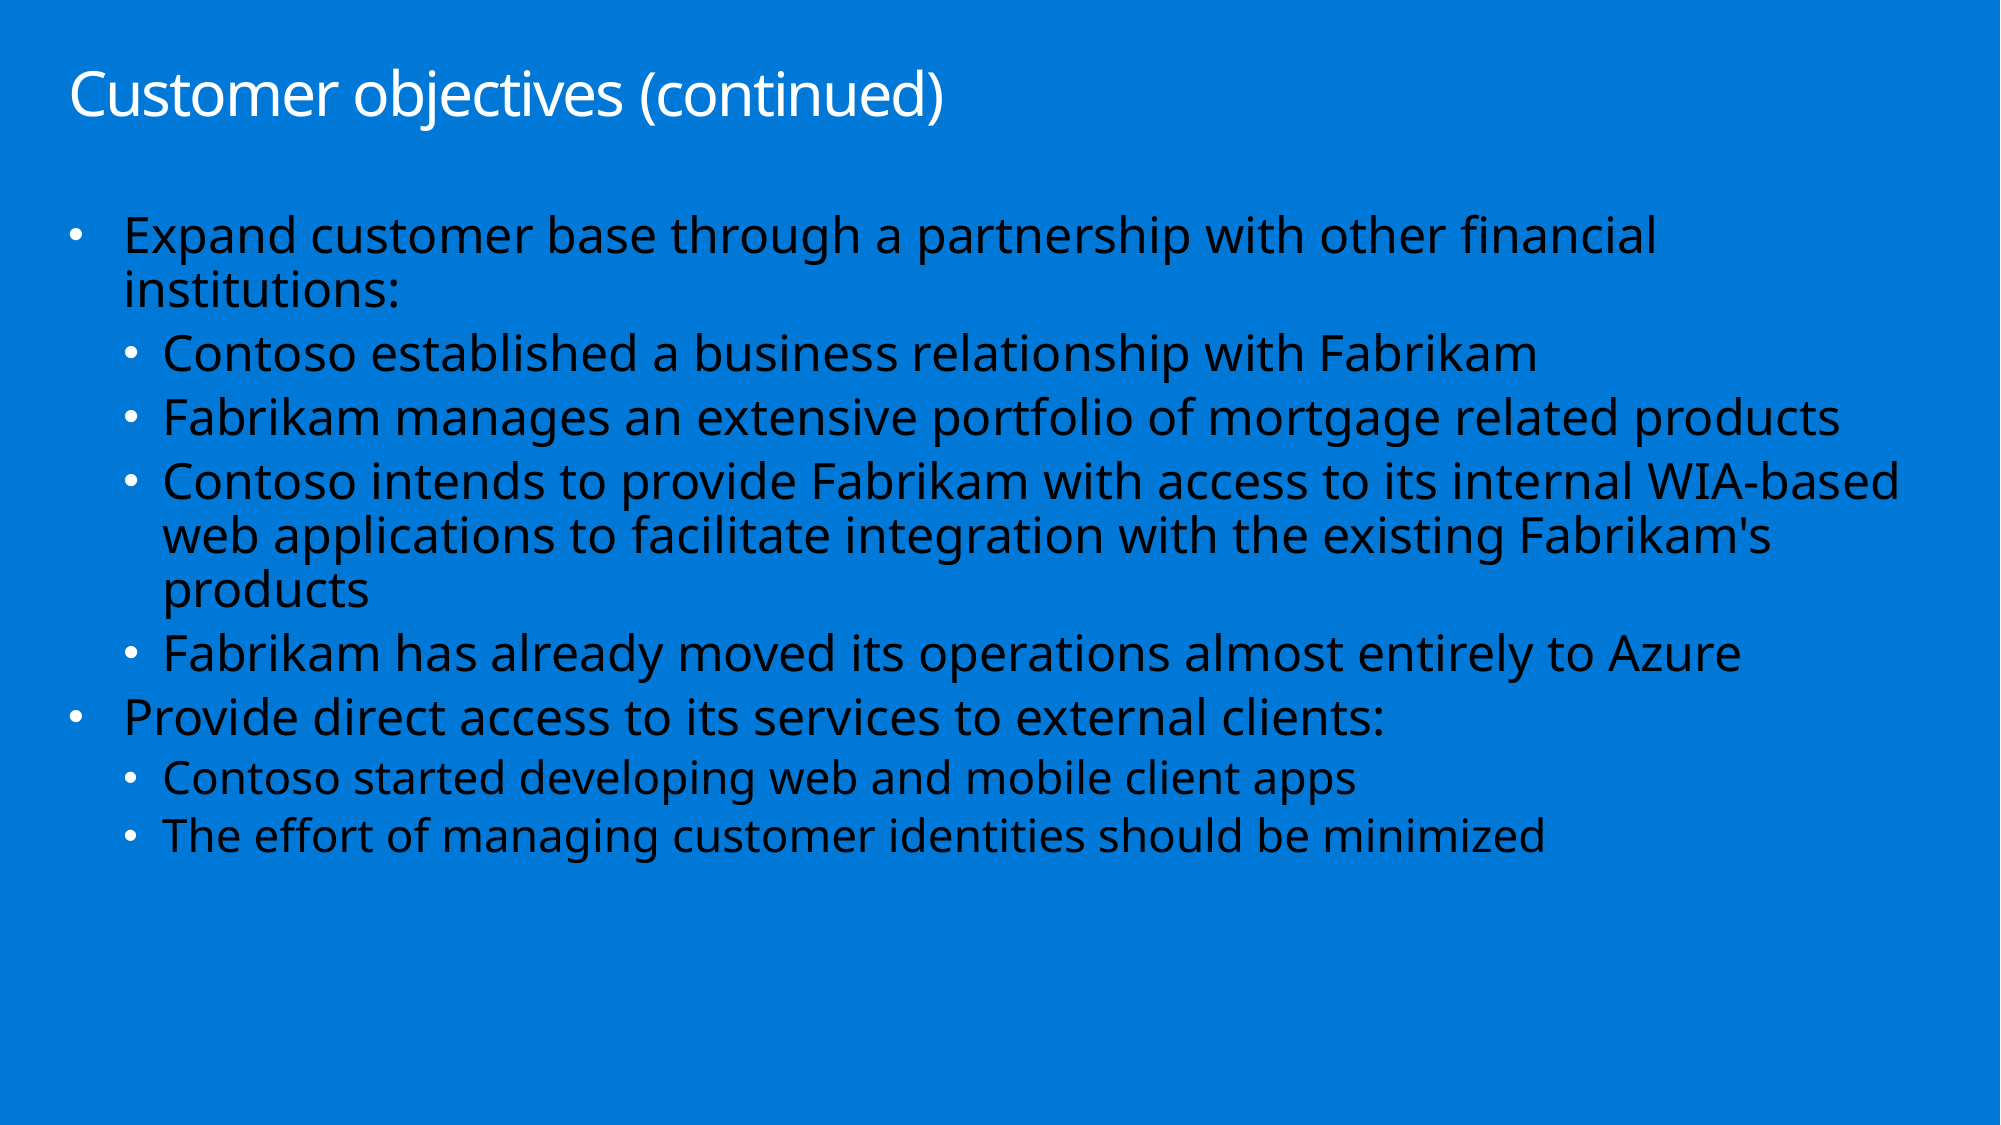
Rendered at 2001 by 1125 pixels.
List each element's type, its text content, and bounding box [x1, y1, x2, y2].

list Expand customer base through a partnership with other financial institutions: Contoso established a business relationship with Fabrikam Fabrikam manages an extensive portfolio of mortgage related products Contoso intends to provide Fabrikam with access to its internal WIA-based web applications to facilitate integration with the existing Fabrikam's products Fabrikam has already moved its operations almost entirely to Azure Provide direct access to its services to external clients: Contoso started developing web and mobile client apps The effort of managing customer identities should be minimized [44, 195, 1956, 1125]
title Customer objectives (continued) [44, 47, 1957, 196]
